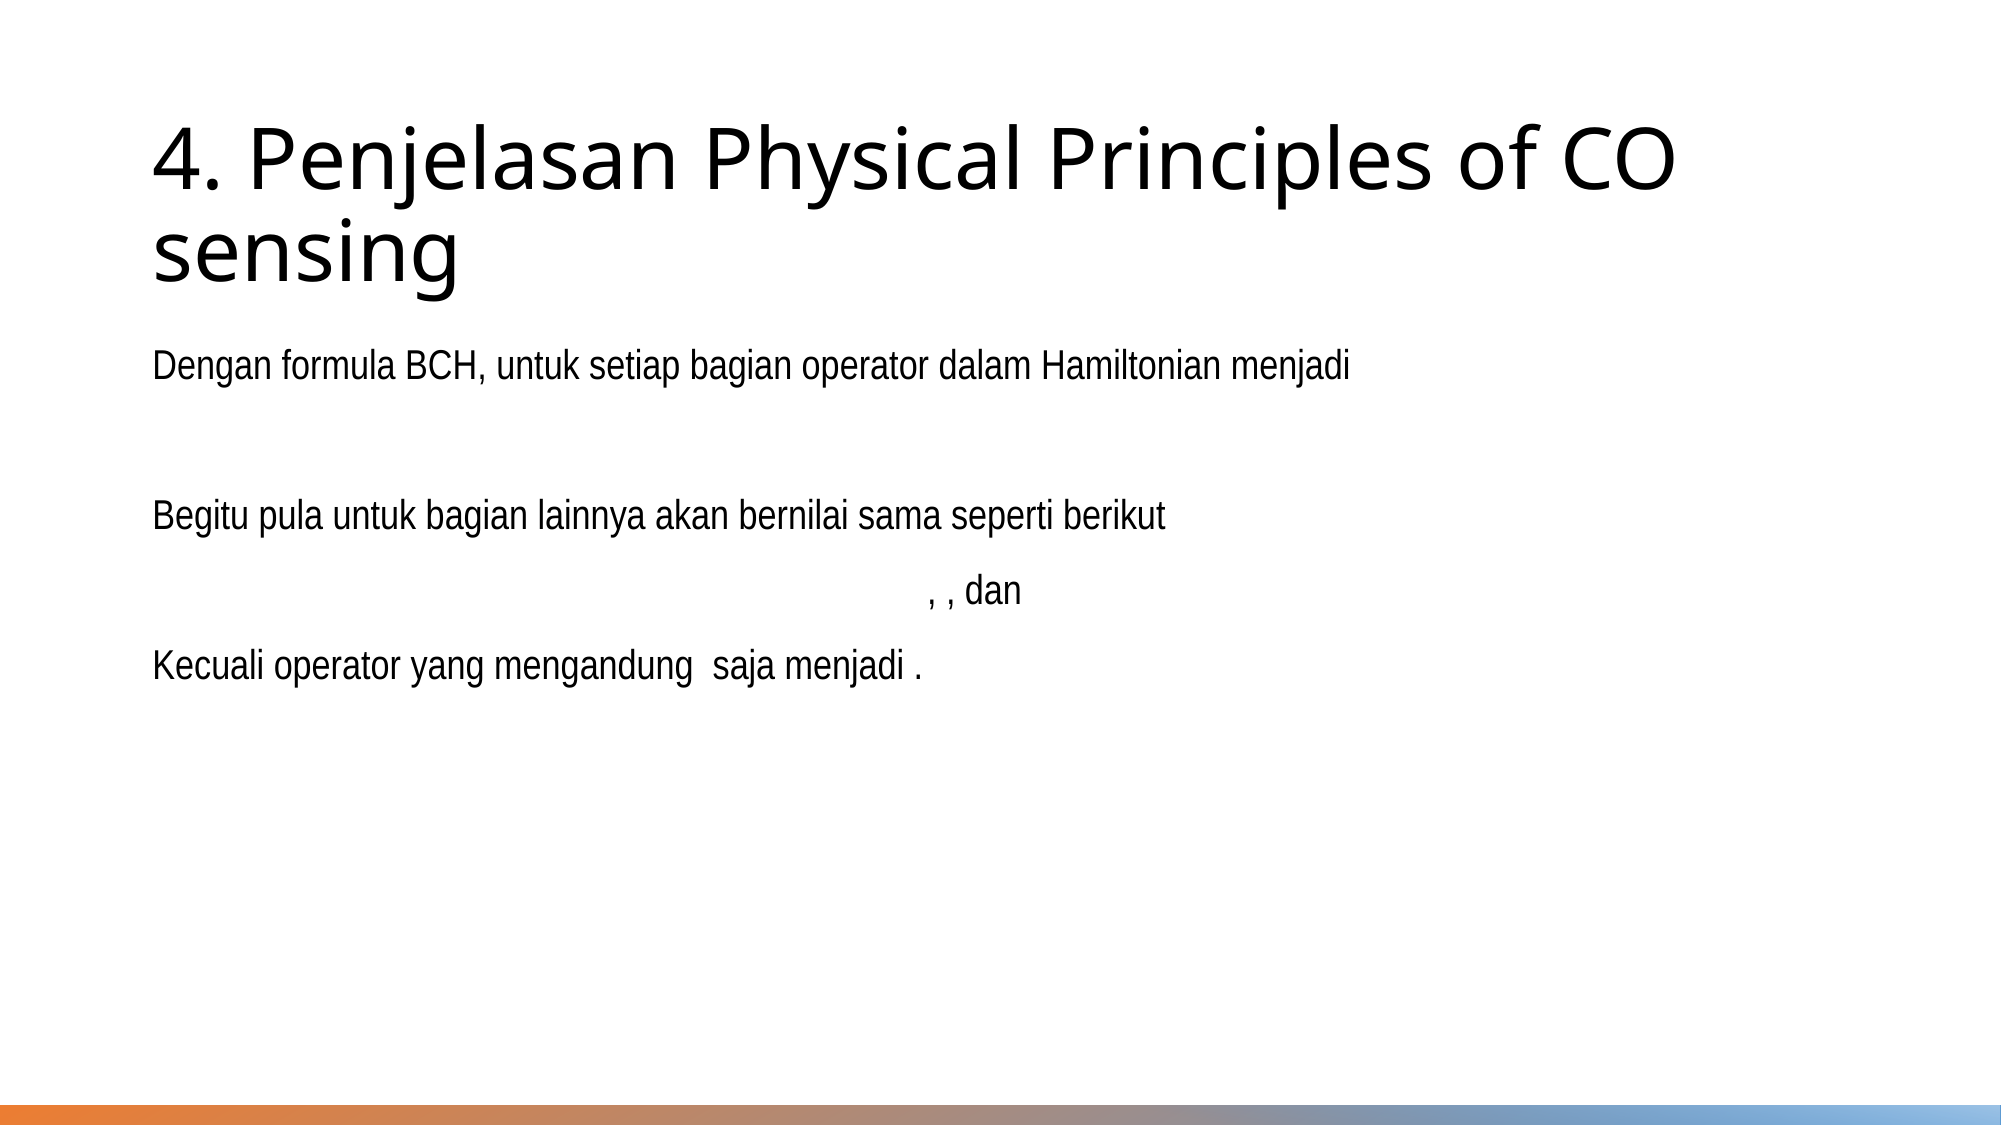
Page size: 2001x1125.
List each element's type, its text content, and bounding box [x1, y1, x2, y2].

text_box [0, 1105, 2000, 1125]
title 4. Penjelasan Physical Principles of CO sensing [137, 59, 1822, 357]
